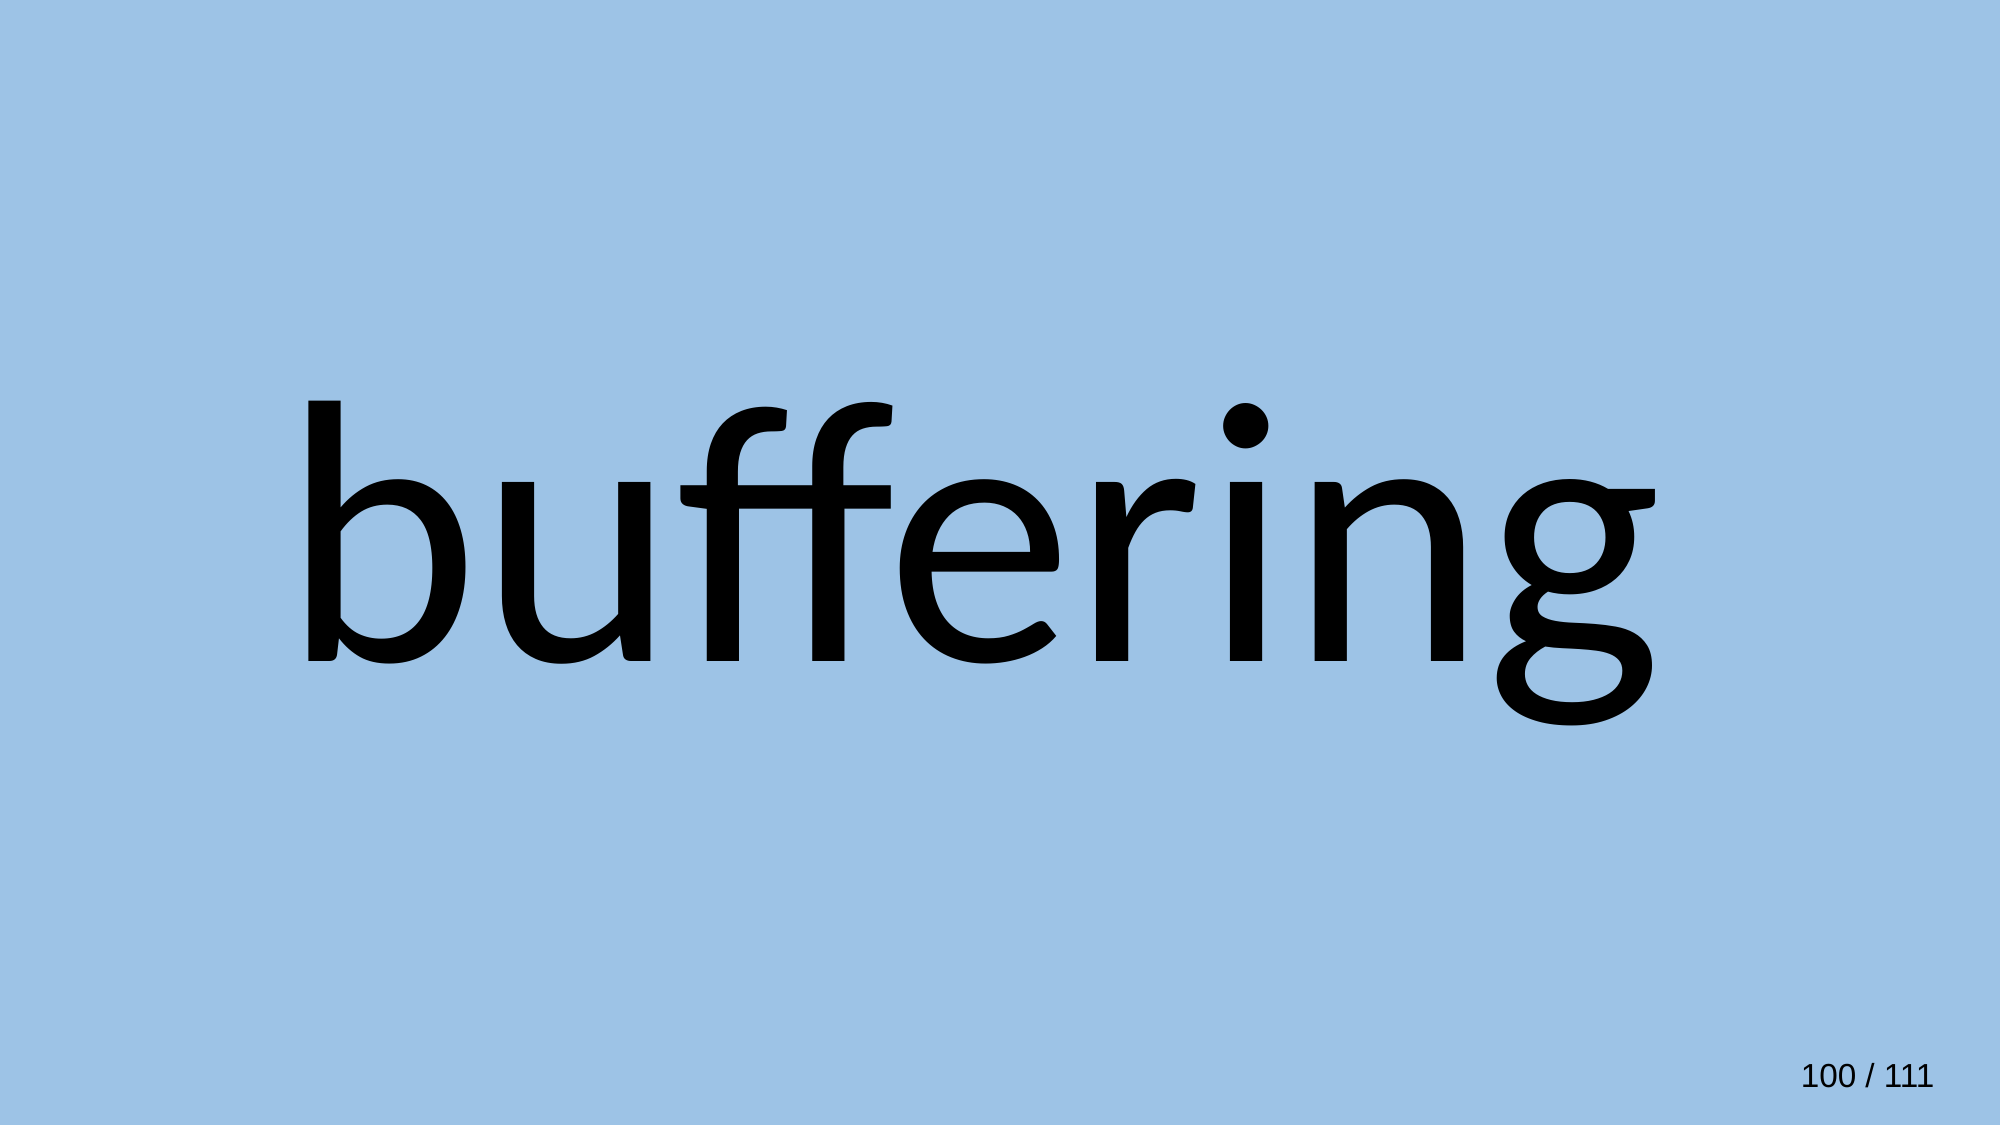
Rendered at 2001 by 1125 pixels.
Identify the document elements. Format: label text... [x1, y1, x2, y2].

list buffering [110, 330, 1836, 1044]
